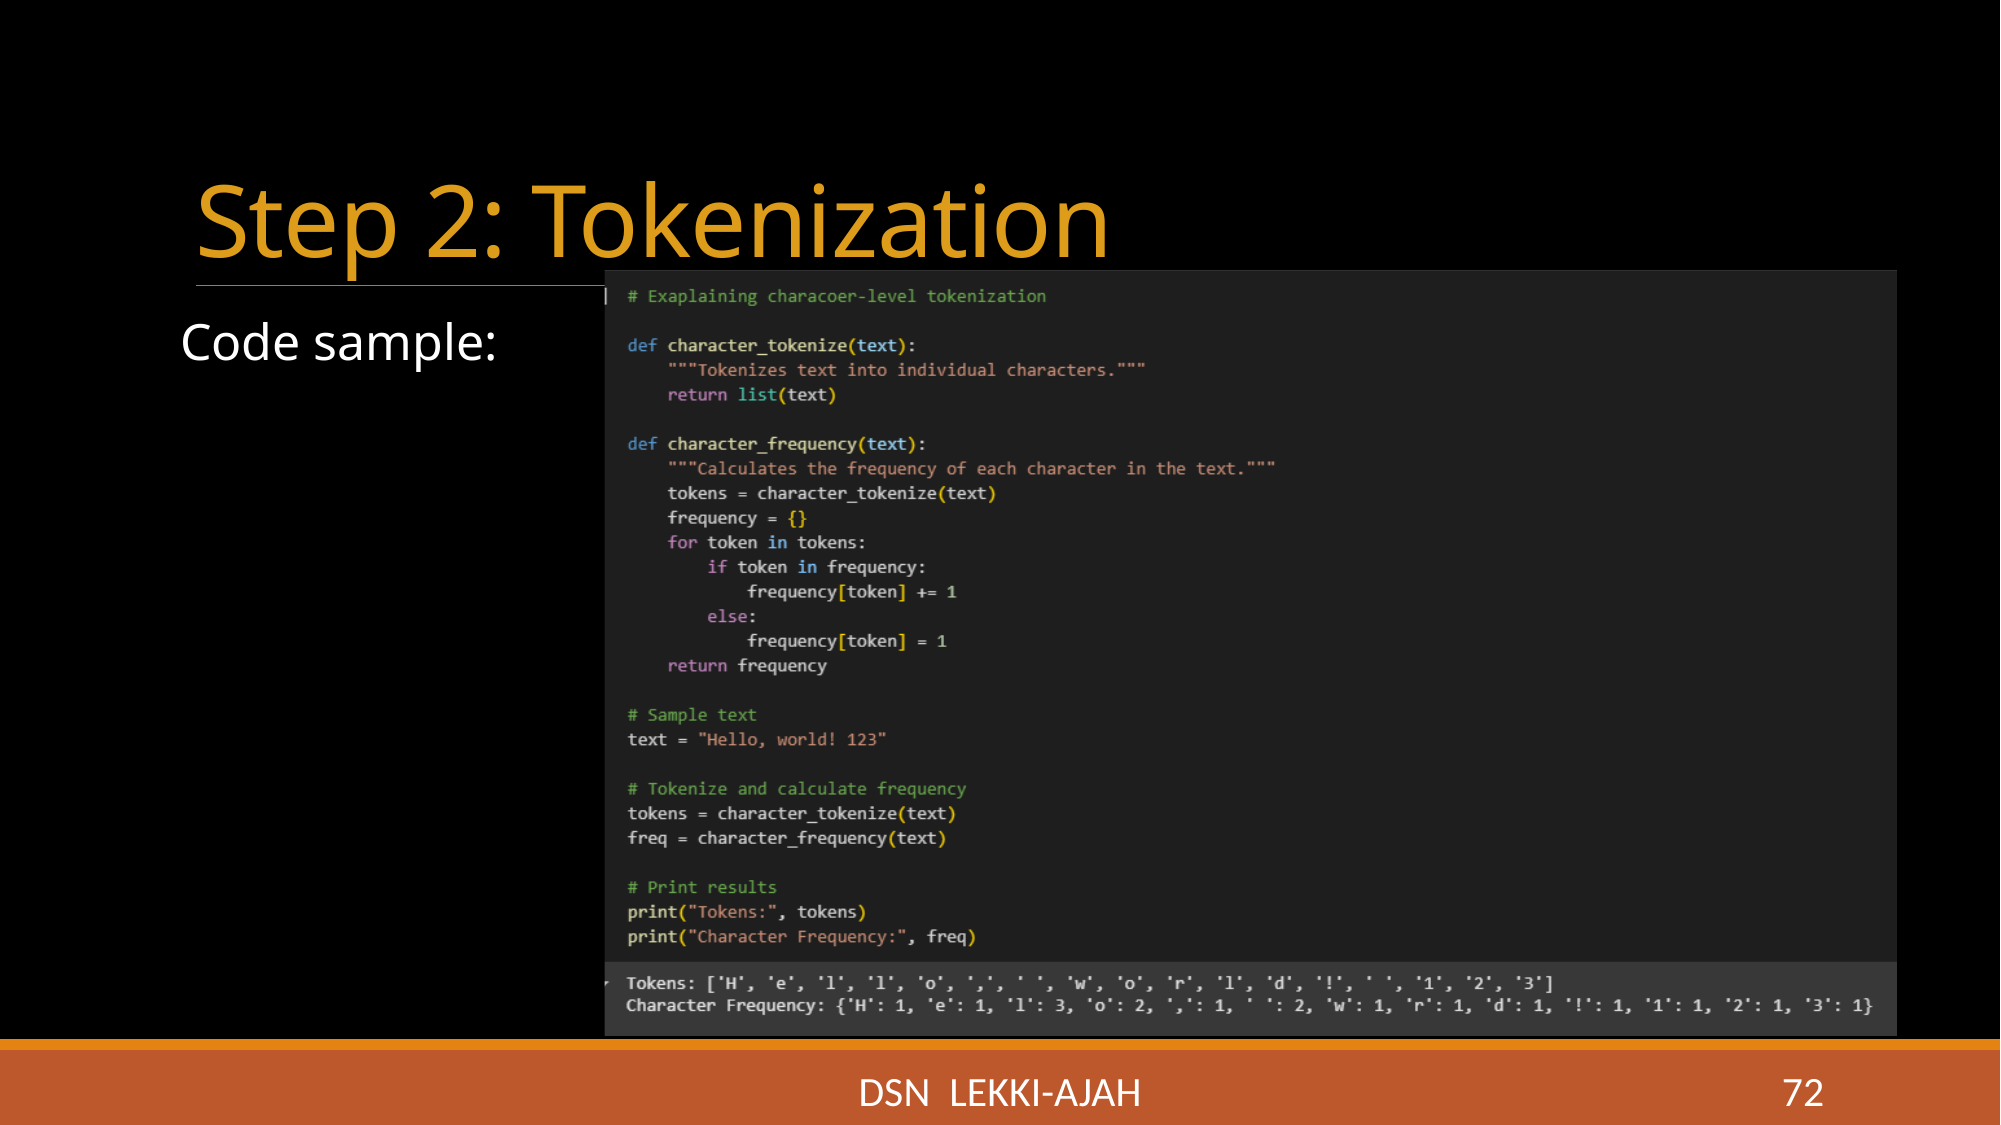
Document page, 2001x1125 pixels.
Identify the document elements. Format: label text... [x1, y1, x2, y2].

footer DSN LEKKI-AJAH [604, 1059, 1396, 1120]
slide_number 72 [1624, 1059, 1840, 1120]
picture [604, 270, 1898, 1037]
text_box [277, 919, 933, 1054]
list Code sample: [180, 302, 601, 412]
title Step 2: Tokenization [180, 47, 1830, 285]
